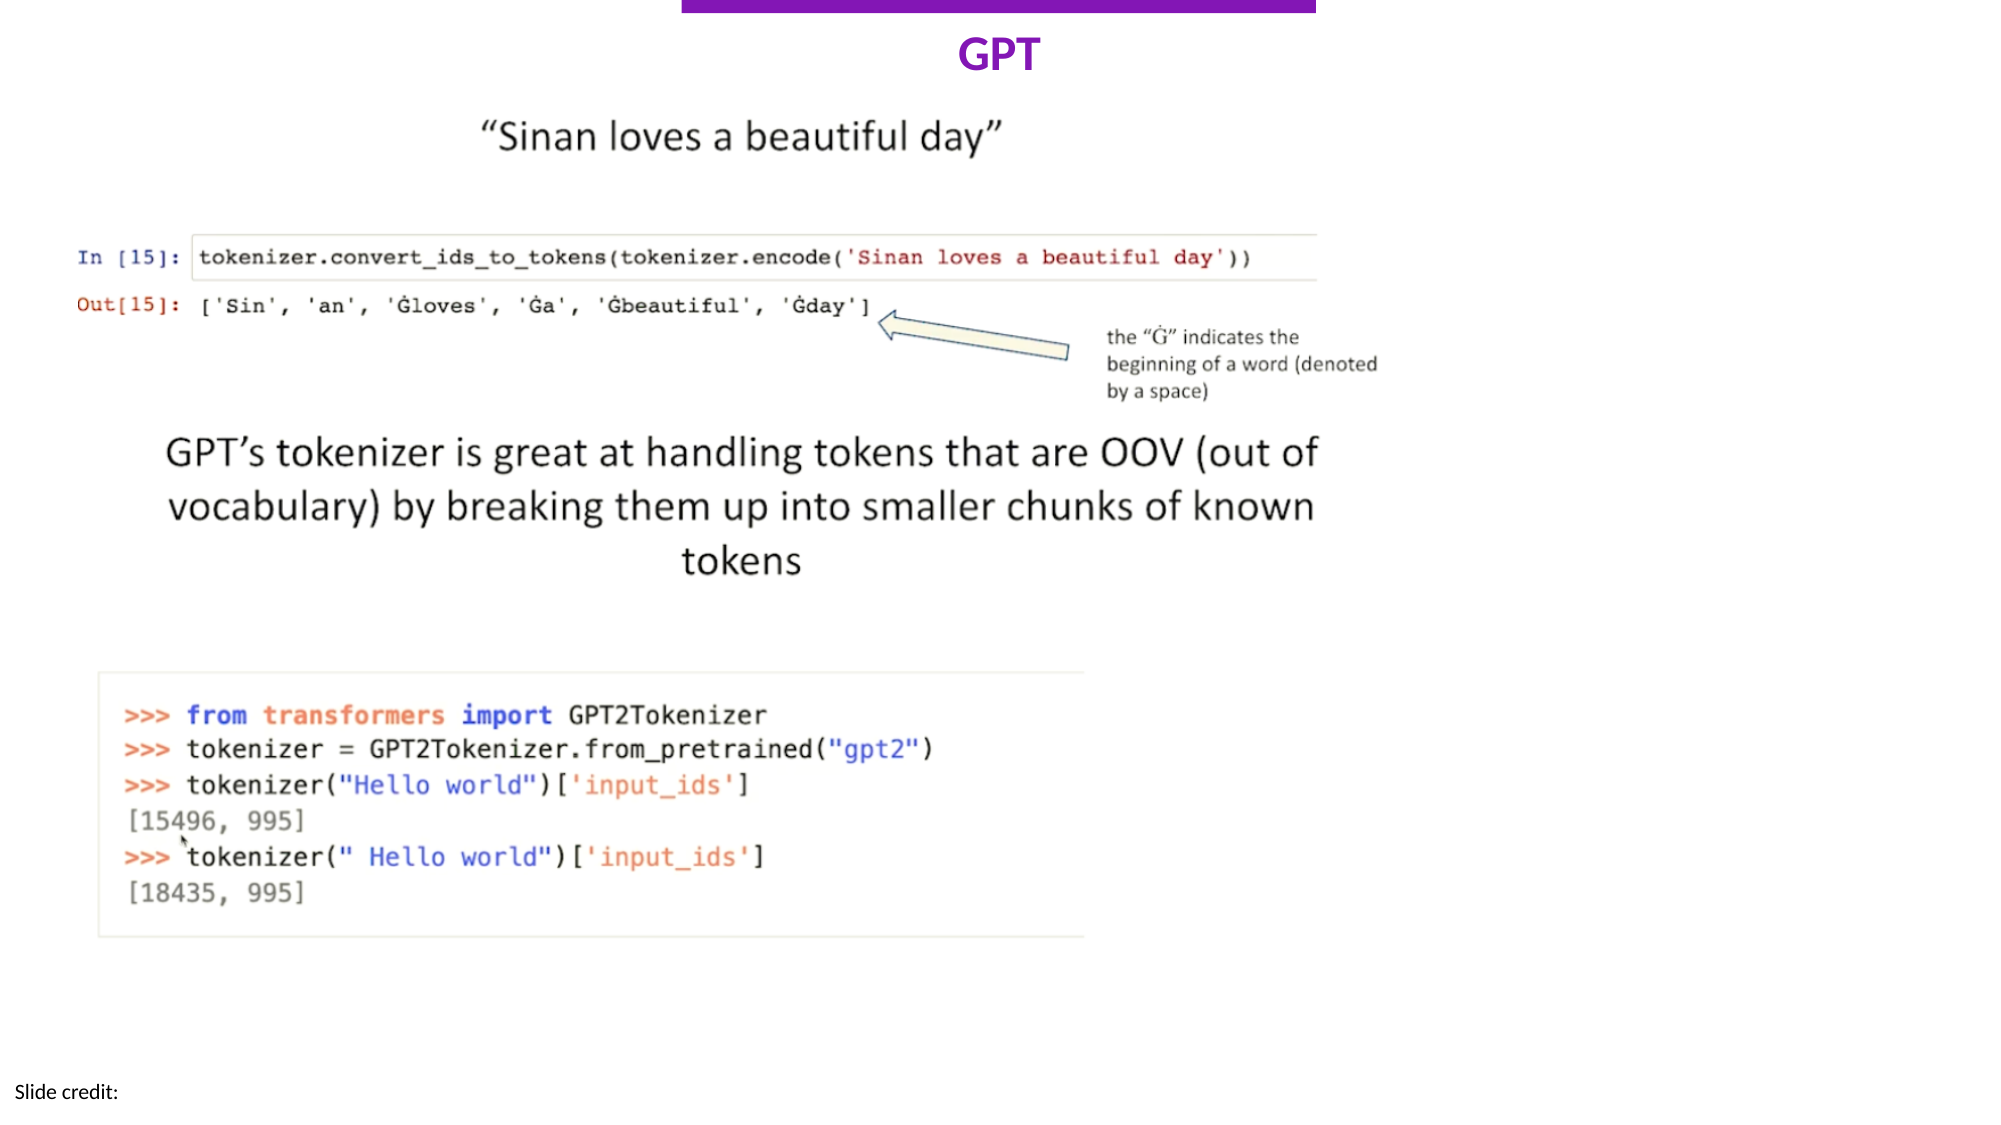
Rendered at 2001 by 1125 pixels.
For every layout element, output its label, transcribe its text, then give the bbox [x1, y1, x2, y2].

text_box Slide credit: [0, 1070, 1203, 1112]
picture [78, 103, 1390, 580]
text_box GPT [664, 13, 1335, 89]
picture [78, 660, 1102, 962]
text_box [681, 0, 1317, 13]
